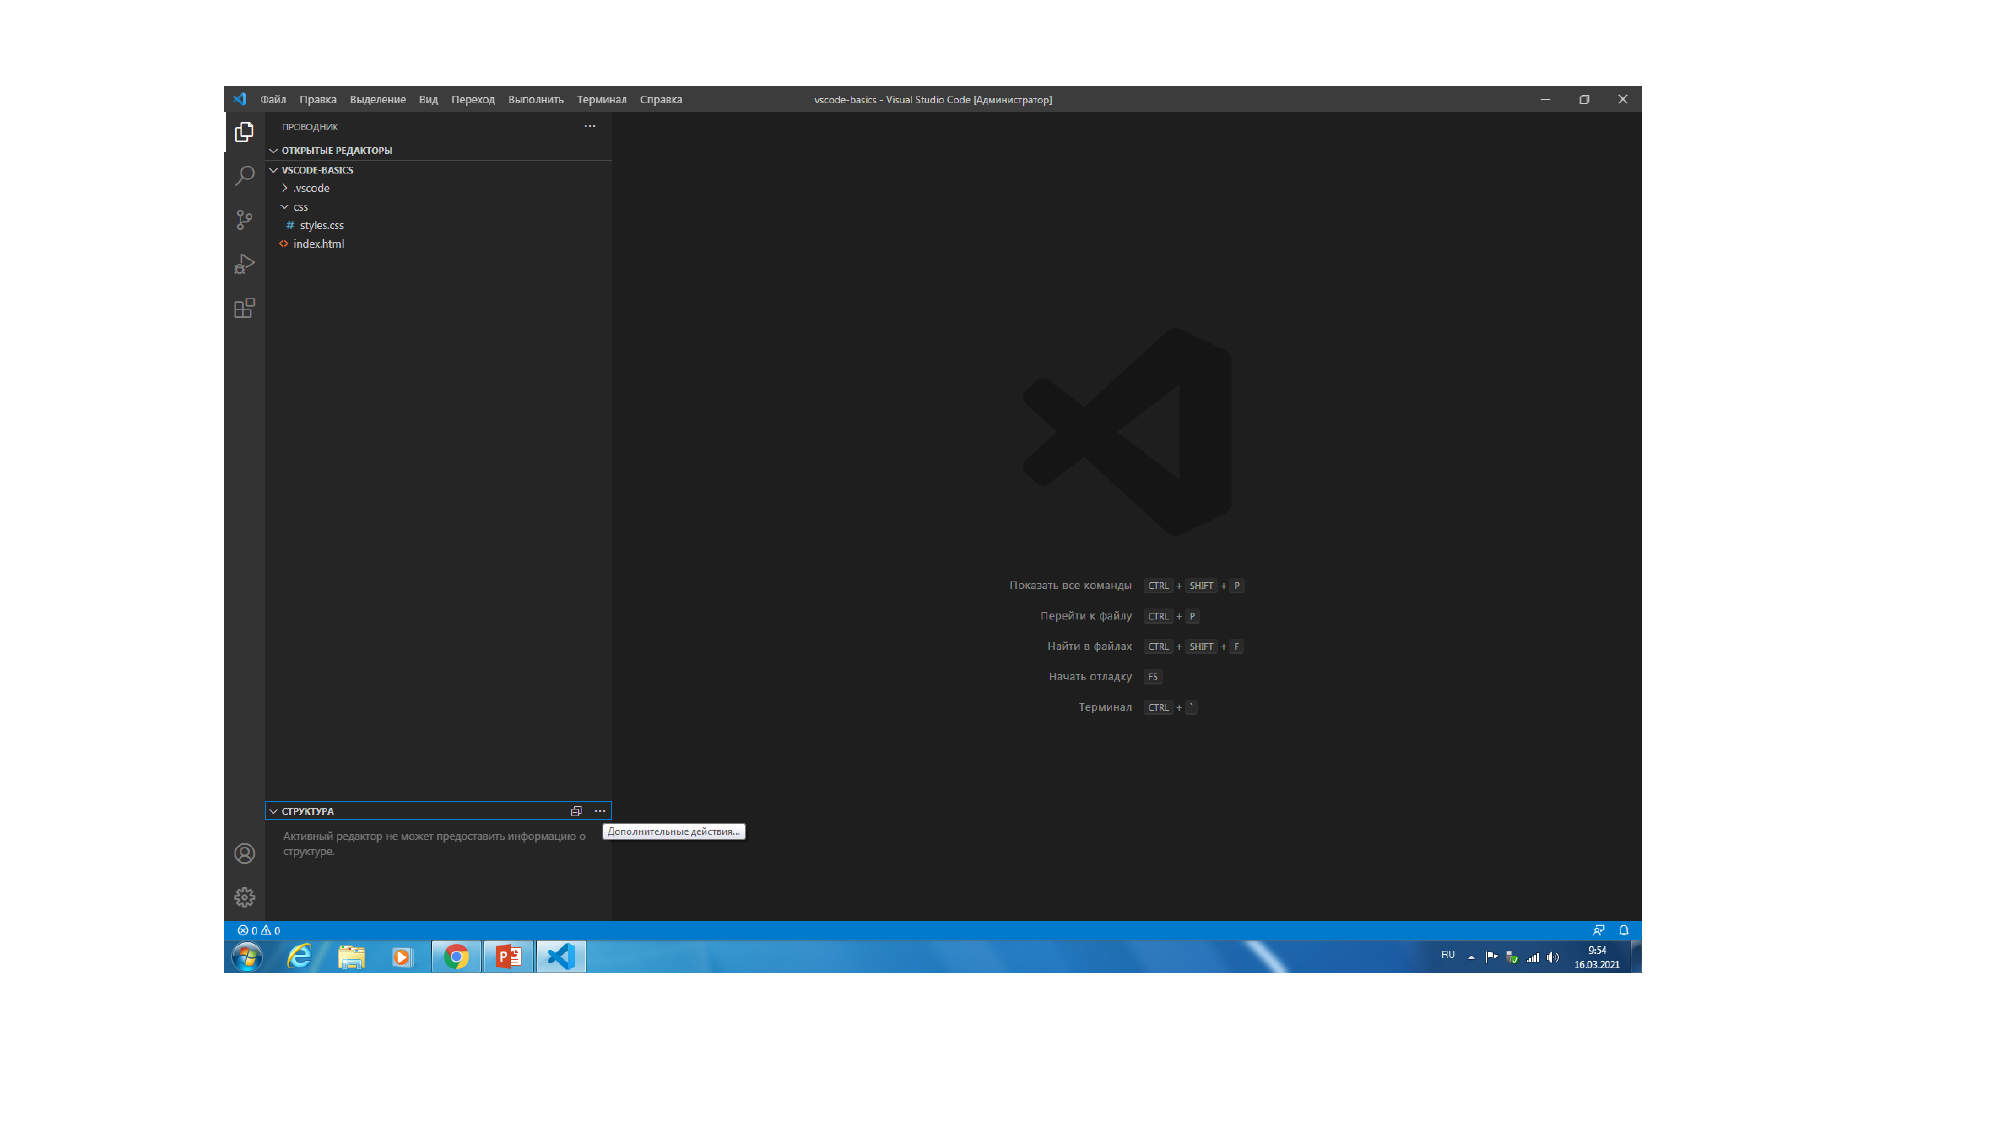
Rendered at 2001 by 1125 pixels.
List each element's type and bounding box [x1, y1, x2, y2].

picture [224, 86, 1642, 973]
